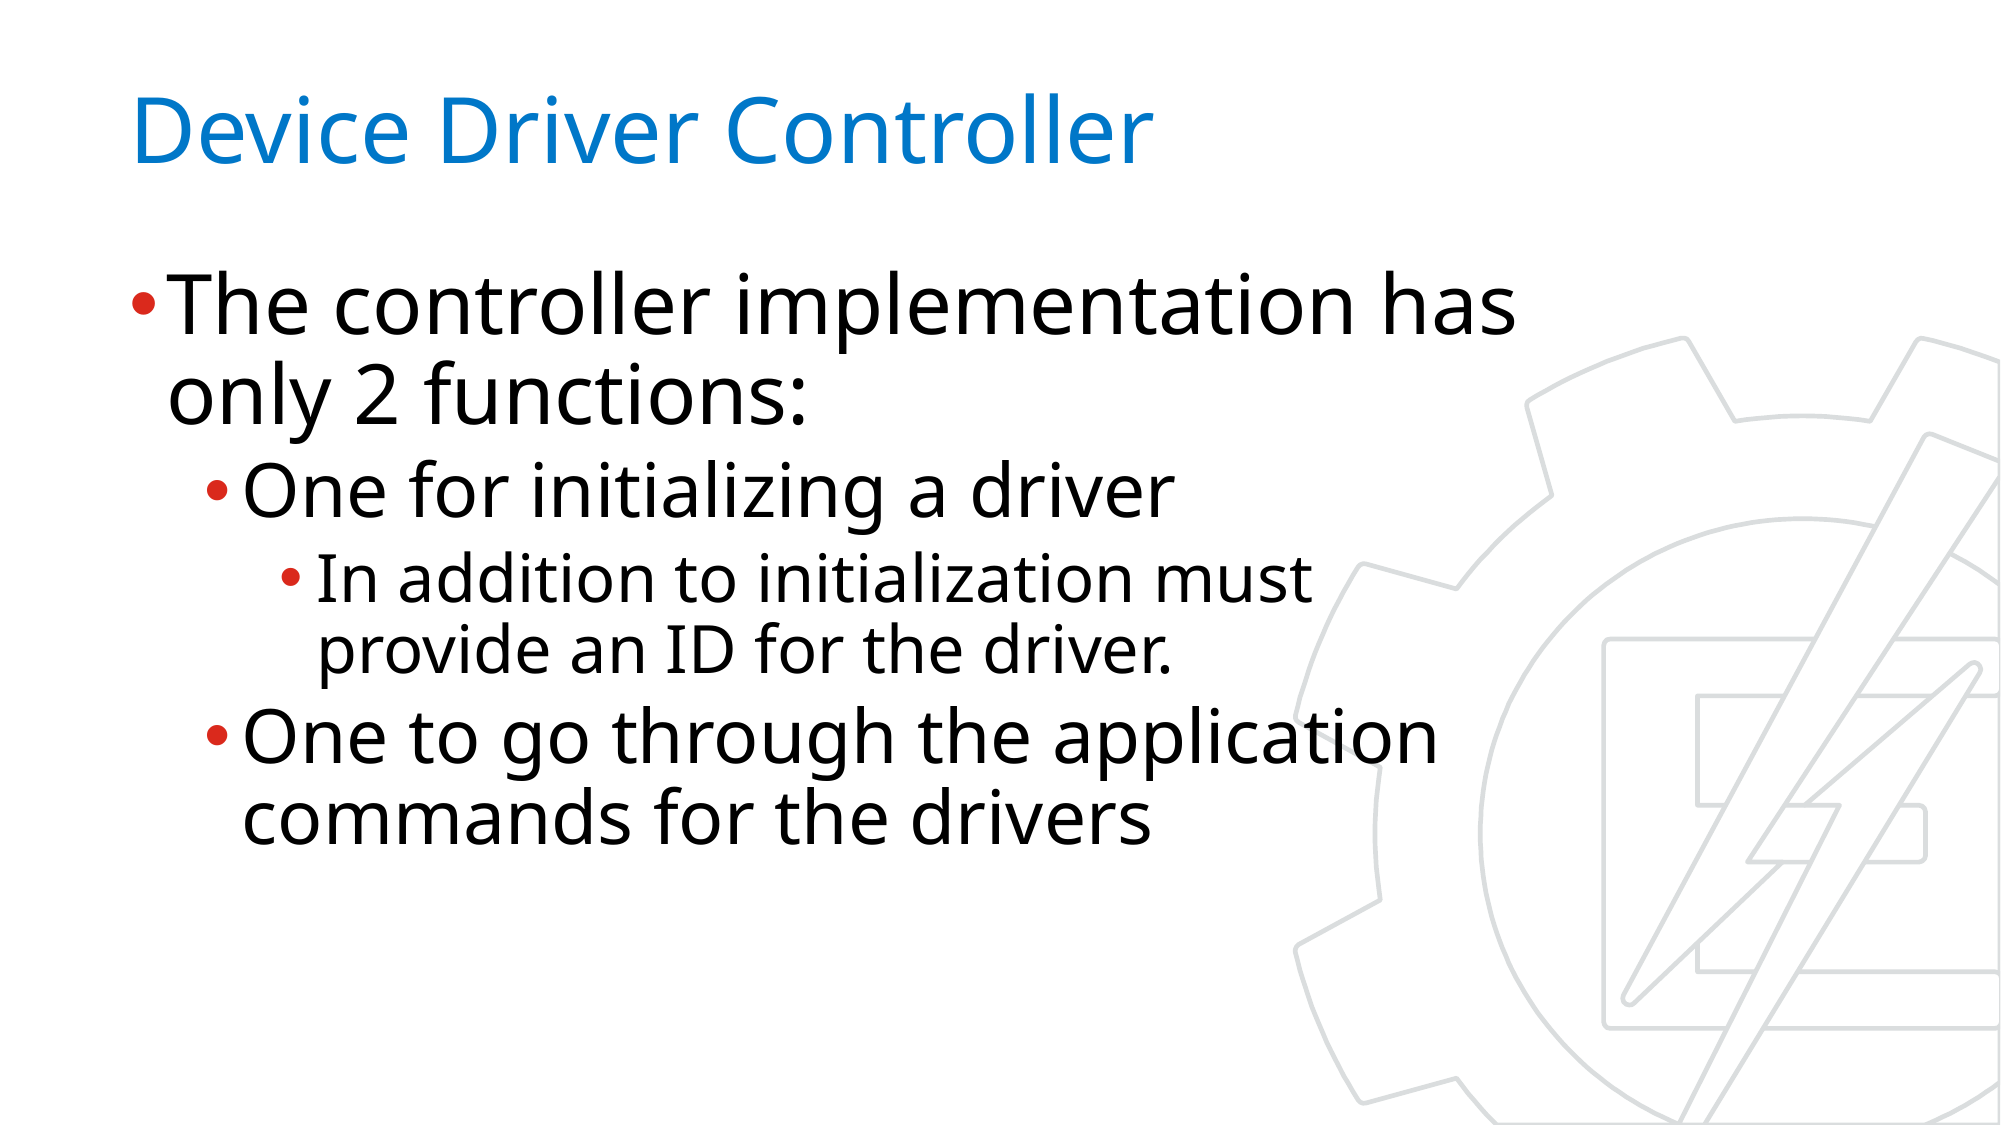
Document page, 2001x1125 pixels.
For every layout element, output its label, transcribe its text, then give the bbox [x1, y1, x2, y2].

list The controller implementation has only 2 functions: One for initializing a driver In addition to initialization must provide an ID for the driver. One to go through the application commands for the drivers [114, 255, 1556, 1047]
title Device Driver Controller [114, 36, 1886, 232]
